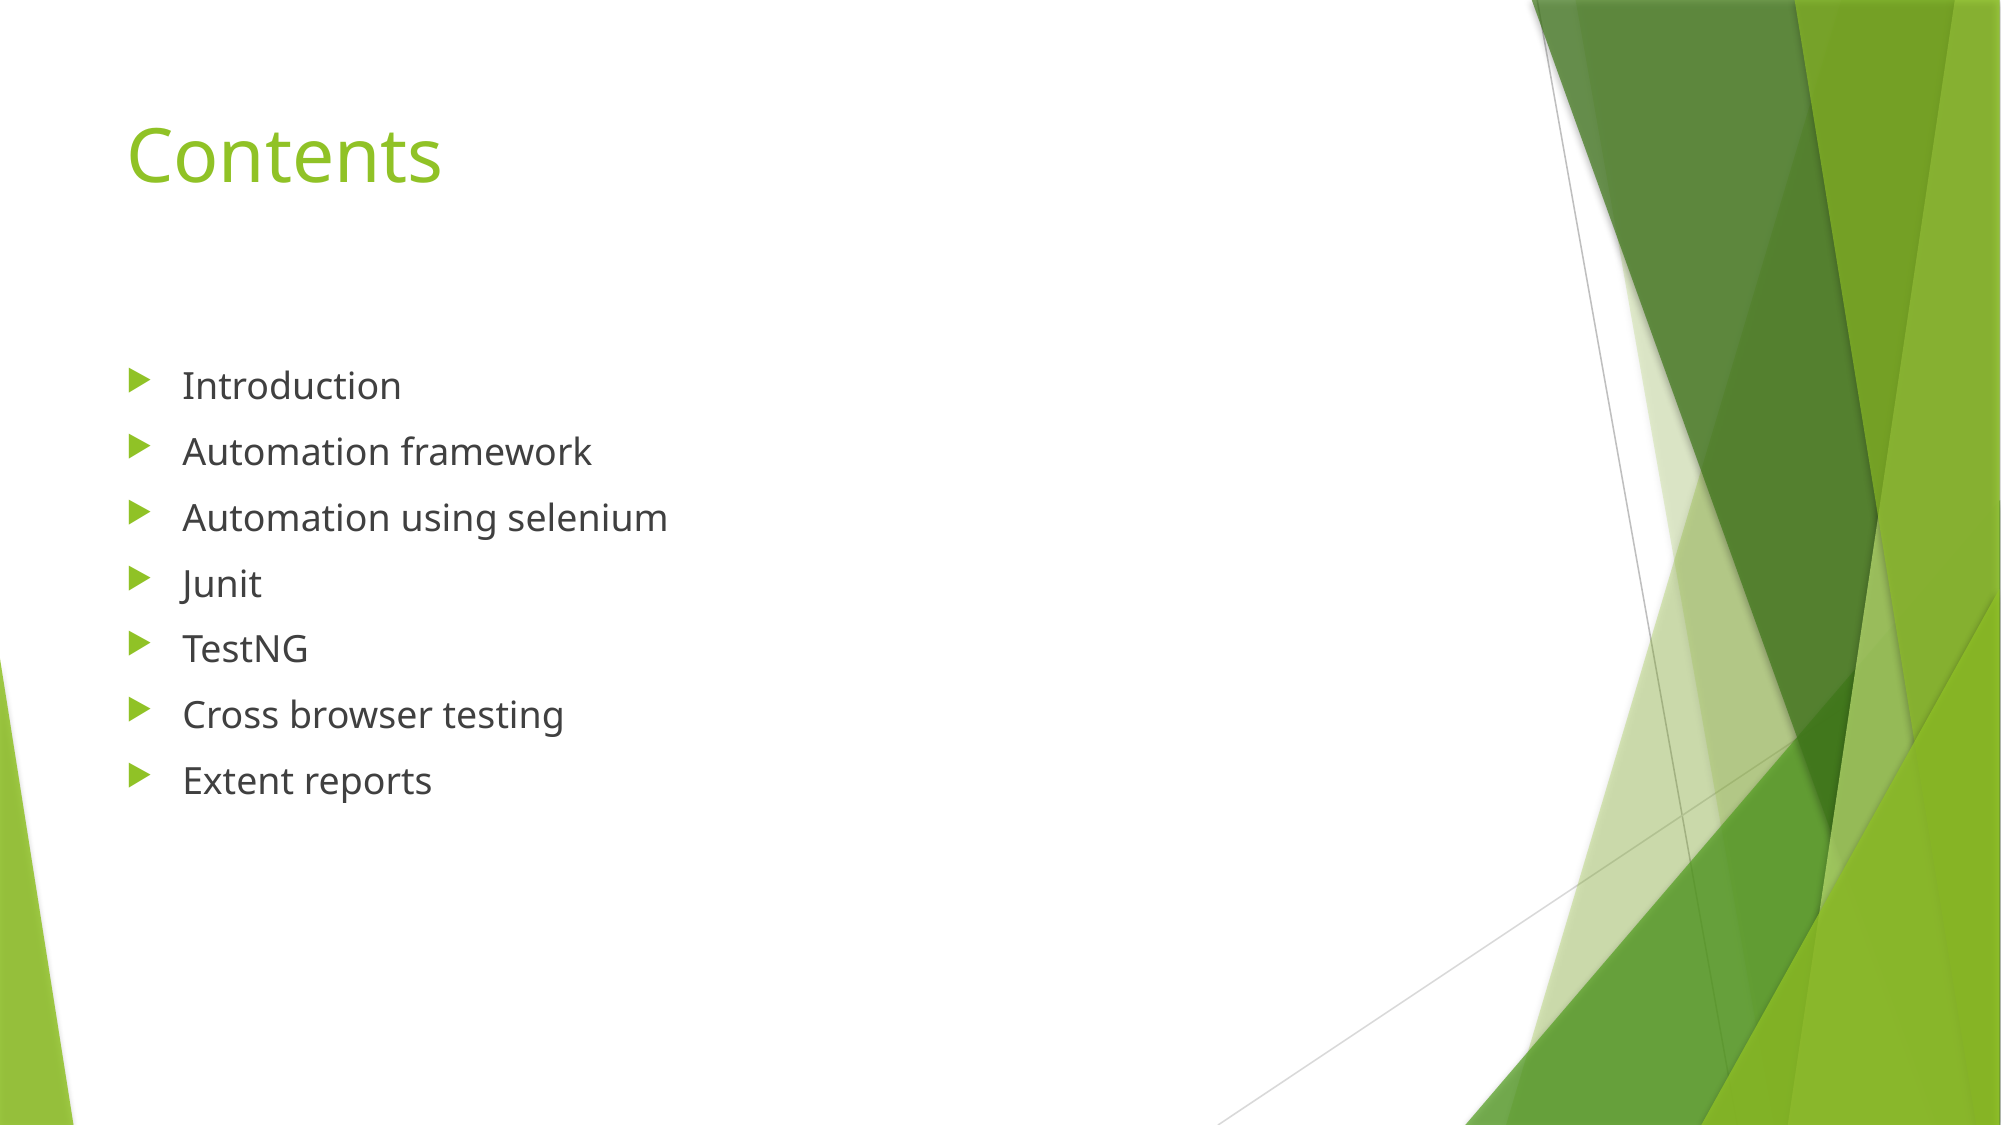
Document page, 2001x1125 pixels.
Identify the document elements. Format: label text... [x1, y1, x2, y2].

title Contents [111, 99, 1522, 317]
list Introduction Automation framework Automation using selenium Junit TestNG Cross browser testing Extent reports [111, 354, 1522, 992]
